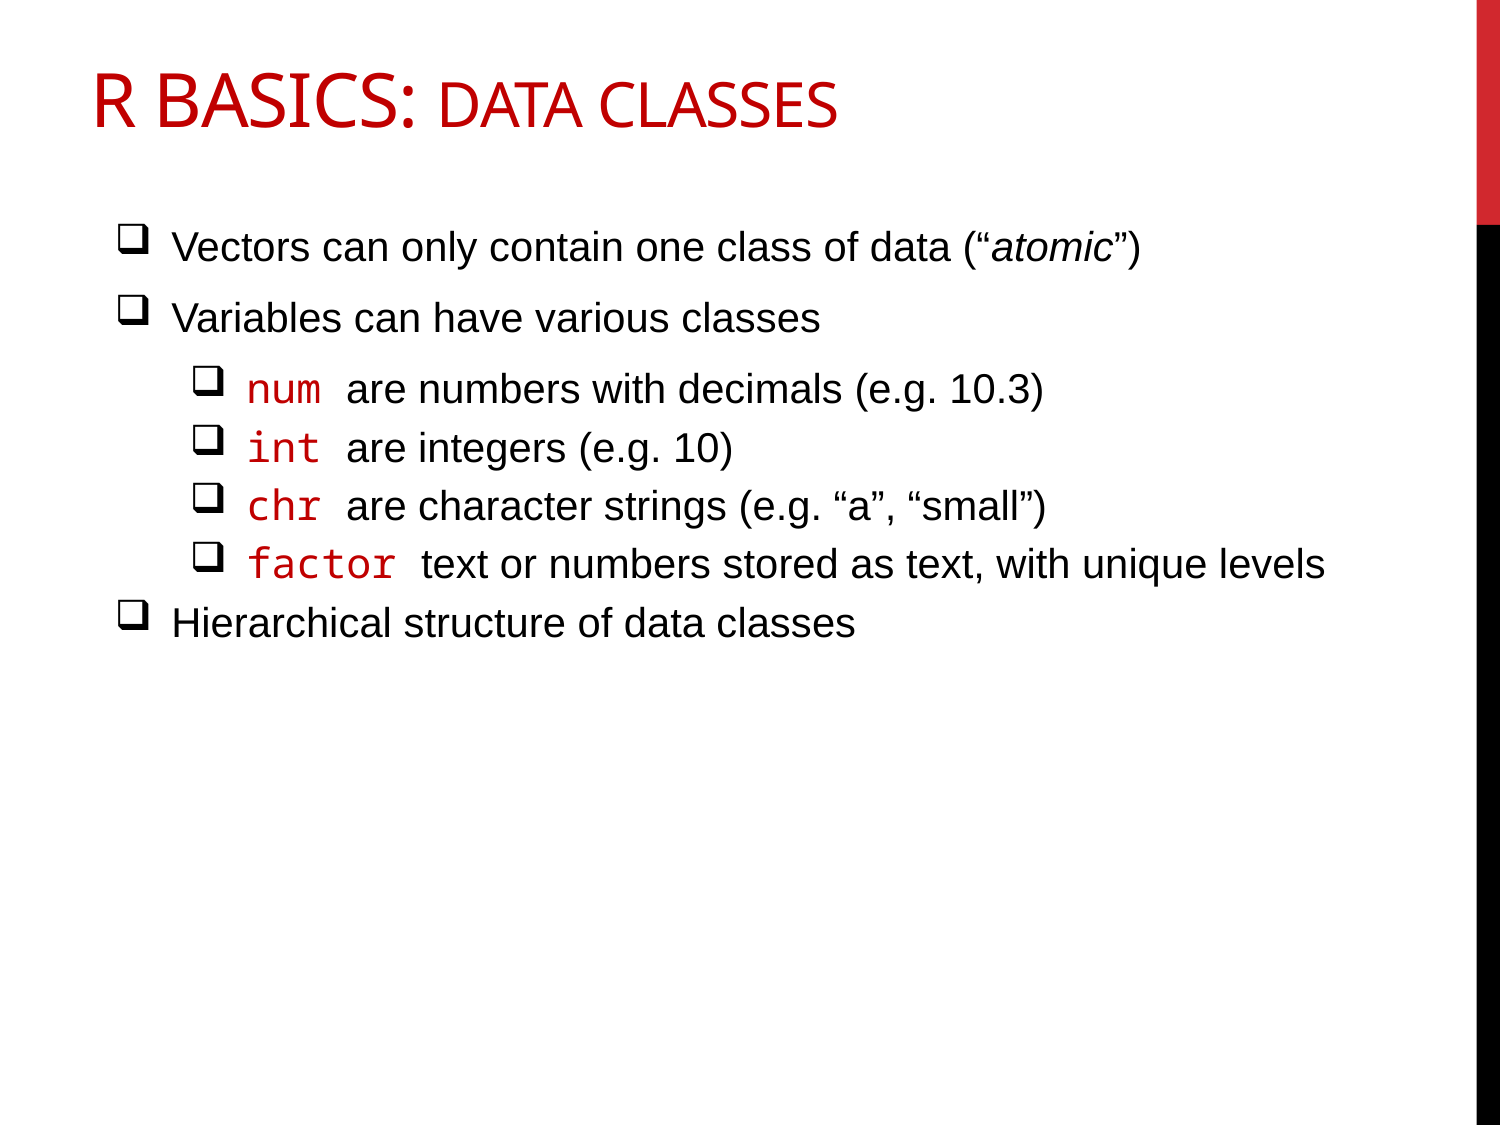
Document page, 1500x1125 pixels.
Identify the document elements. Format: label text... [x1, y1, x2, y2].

text_box Vectors can only contain one class of data (“atomic”) Variables can have various classes num are numbers with decimals (e.g. 10.3) int are integers (e.g. 10) chr are character strings (e.g. “a”, “small”) factor text or numbers stored as text, with unique levels Hierarchical structure of data classes [99, 212, 1350, 1063]
title R basics: data classes [75, 25, 1325, 150]
